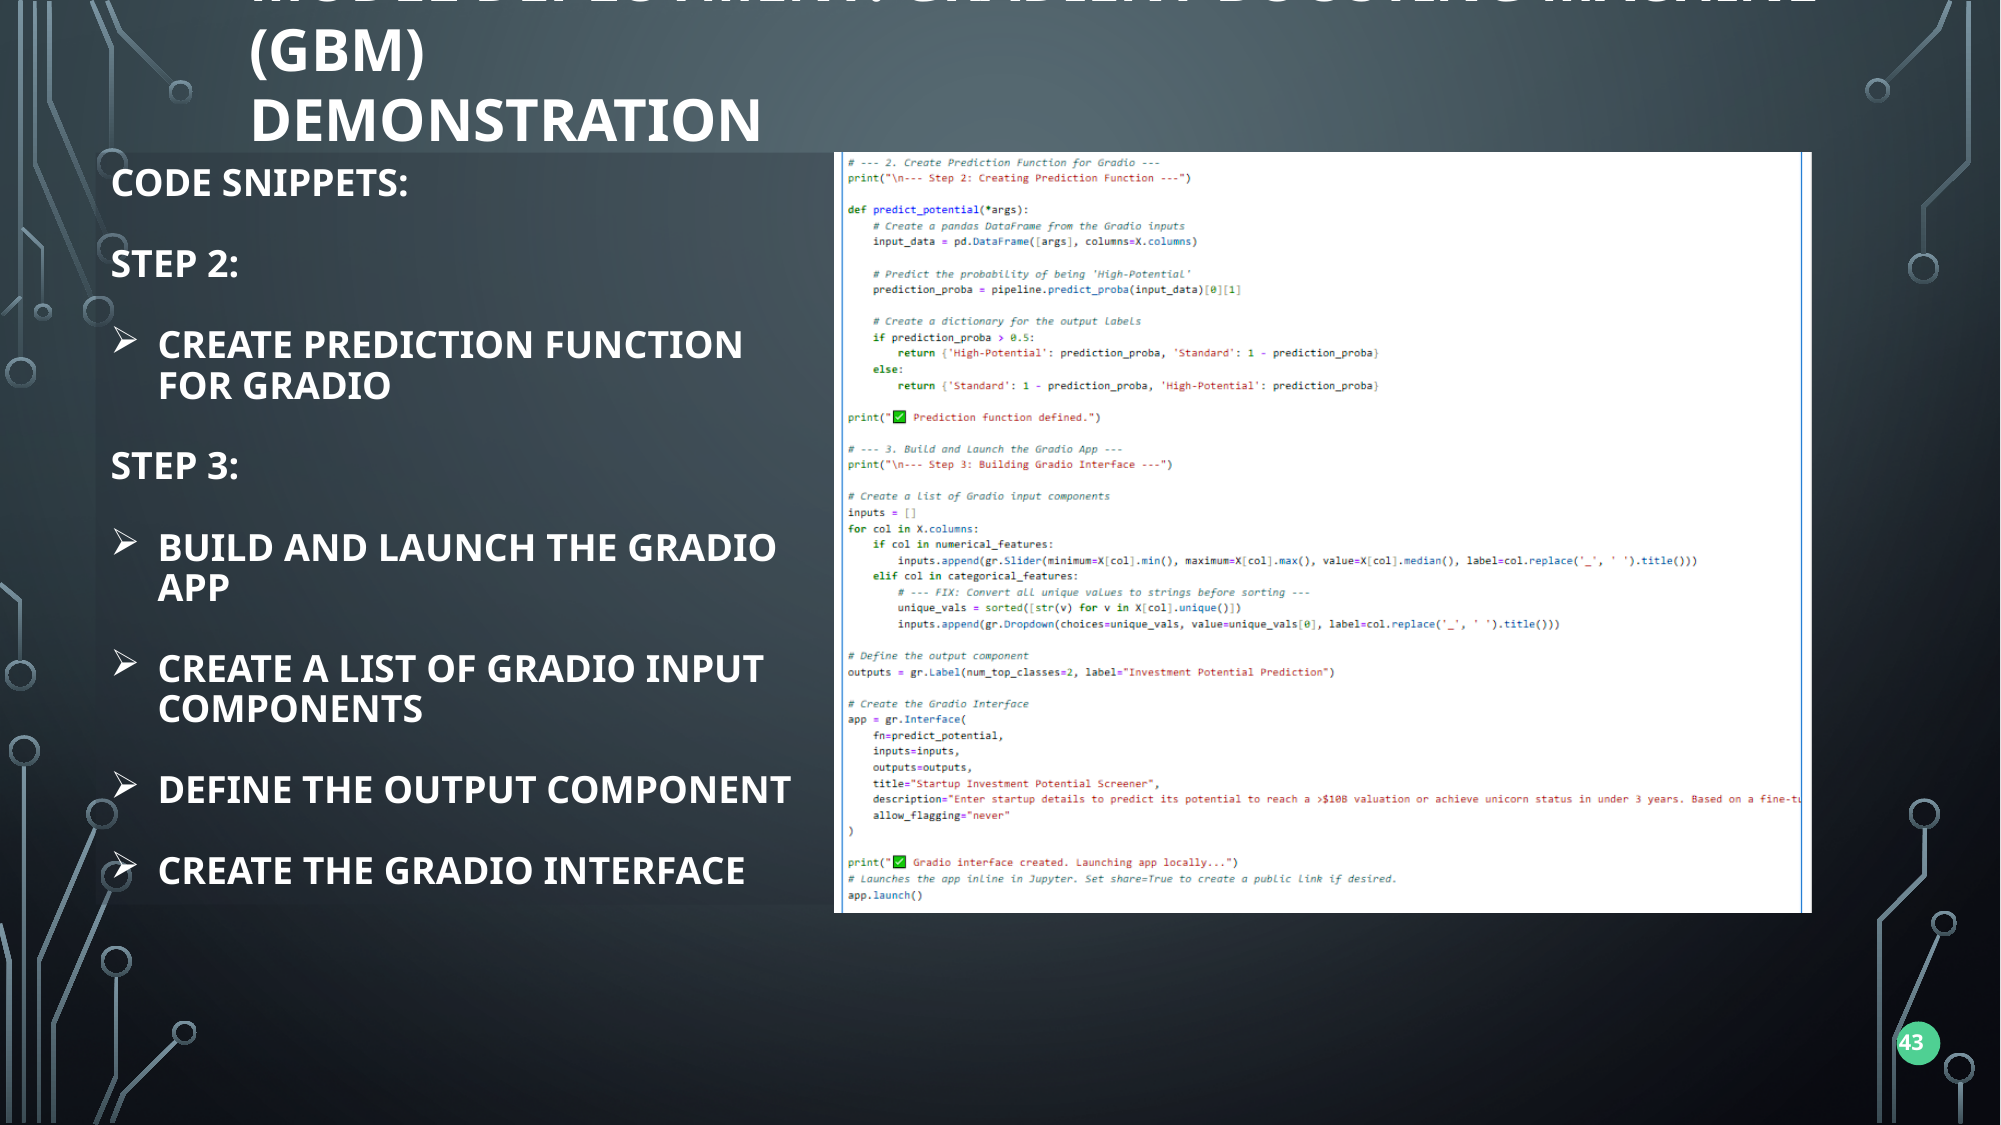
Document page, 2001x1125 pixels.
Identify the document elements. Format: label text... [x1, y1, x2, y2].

slide_number 43 [1812, 1013, 1939, 1074]
text_box Code snippets: Step 2: Create Prediction Function for Gradio Step 3: Build and Launch the Gradio App Create a list of Gradio input components Define the output component Create the Gradio Interface [95, 152, 834, 905]
text_box Model Deployment: Gradient Boosting Machine (GBM) demonstration [234, 4, 1864, 301]
picture [834, 152, 1812, 913]
